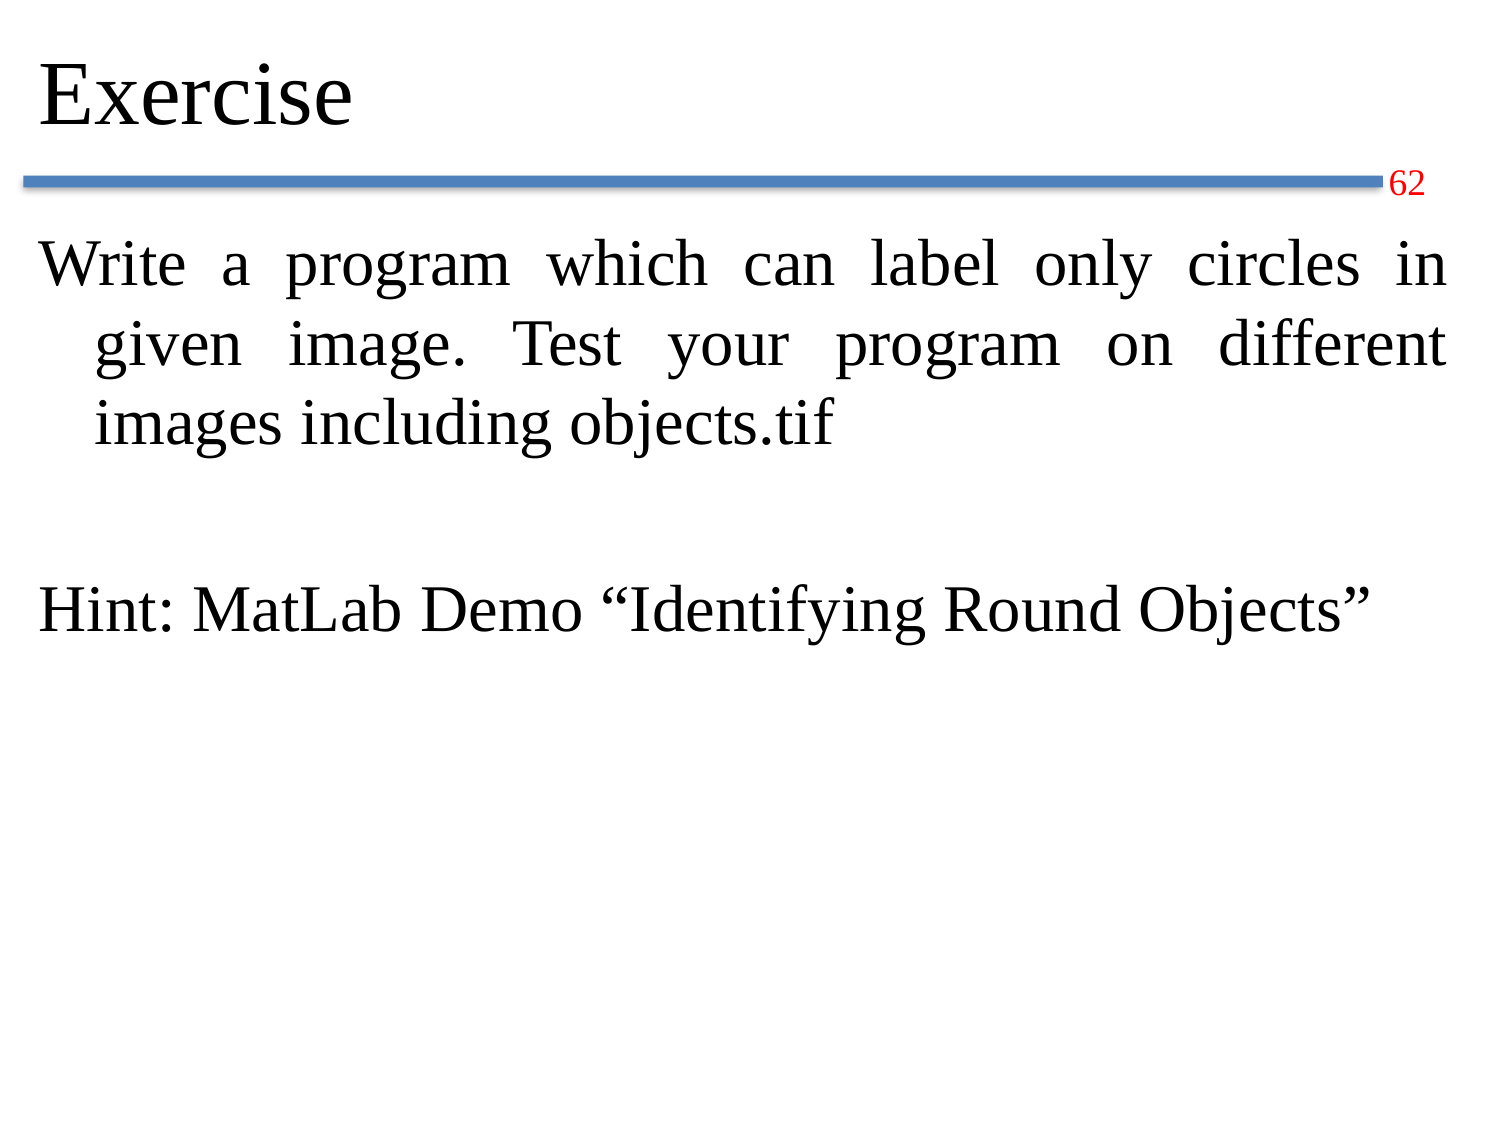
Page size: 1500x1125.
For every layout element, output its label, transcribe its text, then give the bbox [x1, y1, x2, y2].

list Write a program which can label only circles in given image. Test your program on different images including objects.tif Hint: MatLab Demo “Identifying Round Objects” [23, 210, 1465, 1114]
title Exercise [23, 11, 1254, 164]
